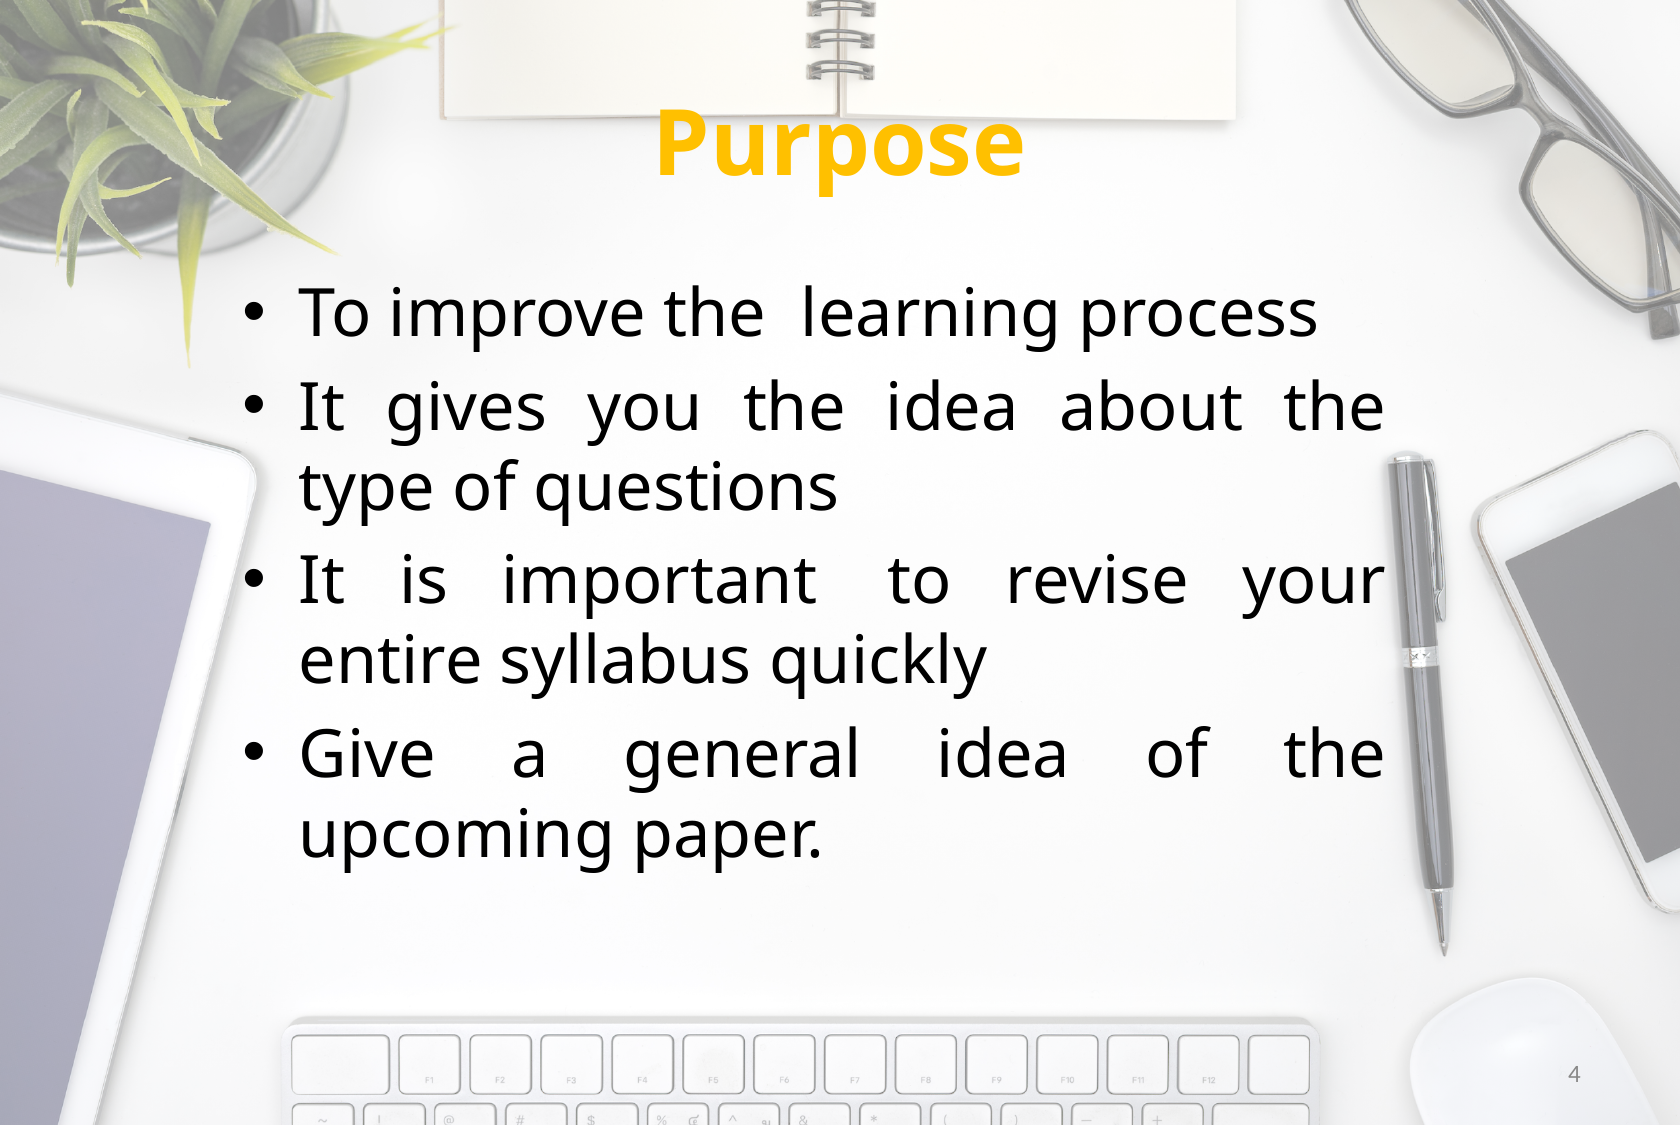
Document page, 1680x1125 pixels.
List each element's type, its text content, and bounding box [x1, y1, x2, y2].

slide_number 4 [1203, 1042, 1596, 1103]
list To improve the learning process It gives you the idea about the type of questions It is important to revise your entire syllabus quickly Give a general idea of the upcoming paper. [227, 262, 1403, 1005]
title Purpose [83, 45, 1596, 233]
